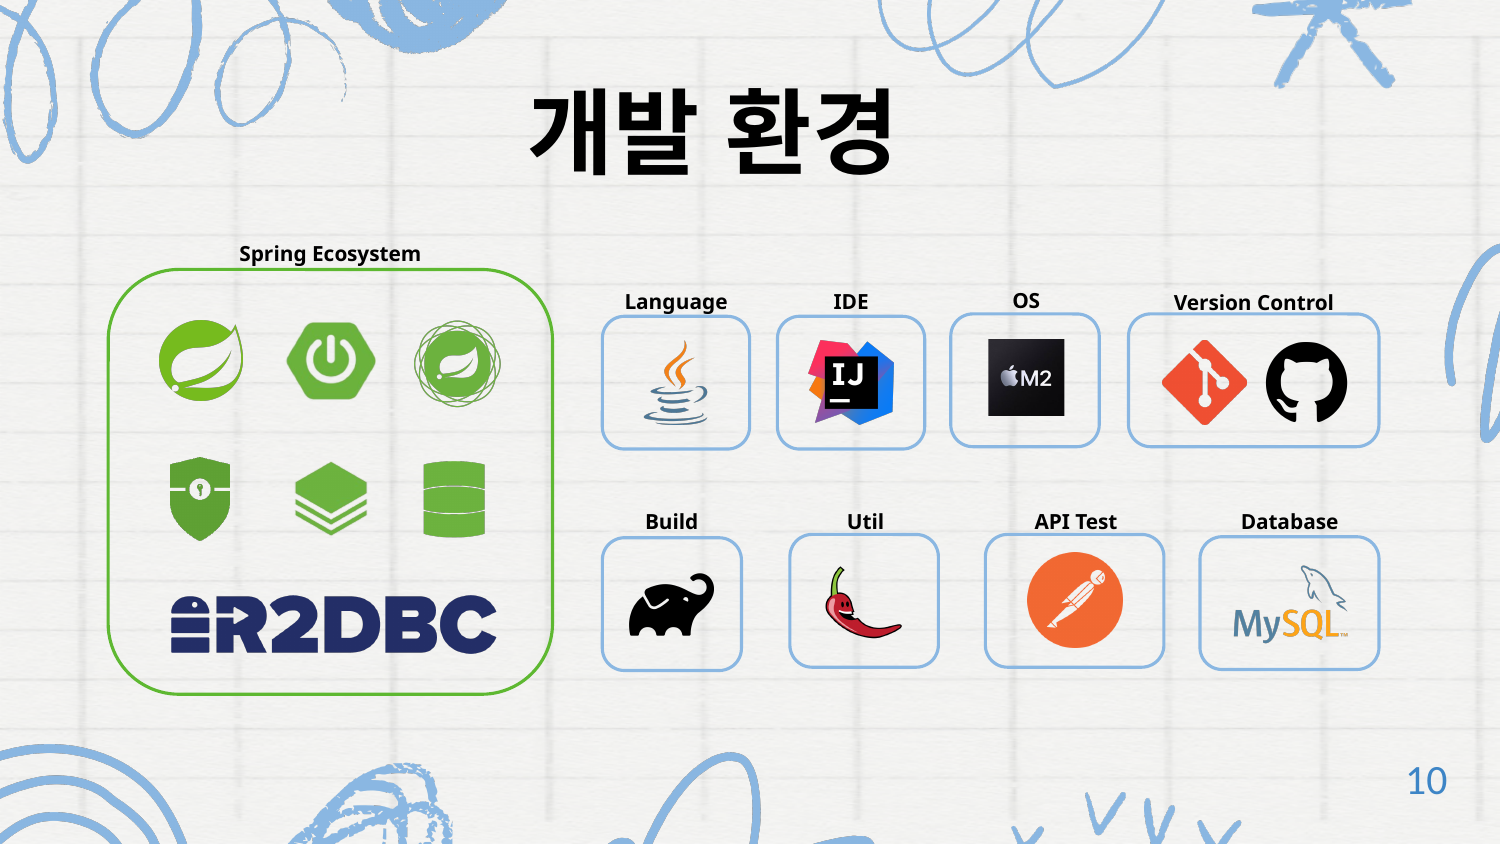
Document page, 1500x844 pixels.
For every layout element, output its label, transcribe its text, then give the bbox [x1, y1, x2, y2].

text_box [0, 0, 347, 164]
picture [291, 459, 370, 539]
text_box Build [629, 499, 714, 534]
picture [822, 560, 908, 646]
text_box [950, 313, 1100, 447]
text_box [789, 534, 939, 668]
text_box [0, 729, 204, 844]
text_box Spring Ecosystem [130, 231, 531, 266]
text_box [1128, 313, 1379, 447]
text_box [777, 316, 925, 450]
picture [408, 313, 506, 412]
picture [1263, 339, 1349, 425]
text_box 10 [1376, 752, 1477, 803]
text_box 개발 환경 [350, 80, 1075, 190]
text_box [564, 752, 942, 844]
picture [988, 339, 1065, 417]
text_box [108, 269, 553, 695]
picture [157, 457, 242, 541]
text_box Language [602, 279, 750, 314]
picture [629, 561, 715, 647]
text_box [602, 537, 742, 671]
picture [159, 319, 243, 402]
text_box Version Control [1151, 281, 1357, 315]
picture [281, 317, 380, 408]
text_box IDE [808, 279, 894, 314]
text_box [311, 0, 549, 56]
picture [161, 588, 506, 662]
text_box [240, 760, 453, 844]
text_box API Test [1033, 499, 1118, 534]
picture [1026, 552, 1123, 648]
text_box [1444, 158, 1500, 456]
text_box [0, 0, 1500, 844]
text_box [791, 0, 1243, 89]
picture [412, 457, 496, 541]
text_box OS [984, 279, 1069, 314]
picture [633, 340, 719, 426]
text_box [1251, 0, 1416, 89]
picture [808, 340, 894, 426]
picture [1221, 560, 1358, 646]
text_box Database [1200, 499, 1379, 534]
picture [1162, 340, 1247, 426]
text_box [1010, 791, 1271, 844]
text_box [1199, 536, 1379, 670]
text_box Util [823, 499, 908, 534]
text_box [602, 316, 750, 450]
text_box [985, 534, 1164, 668]
